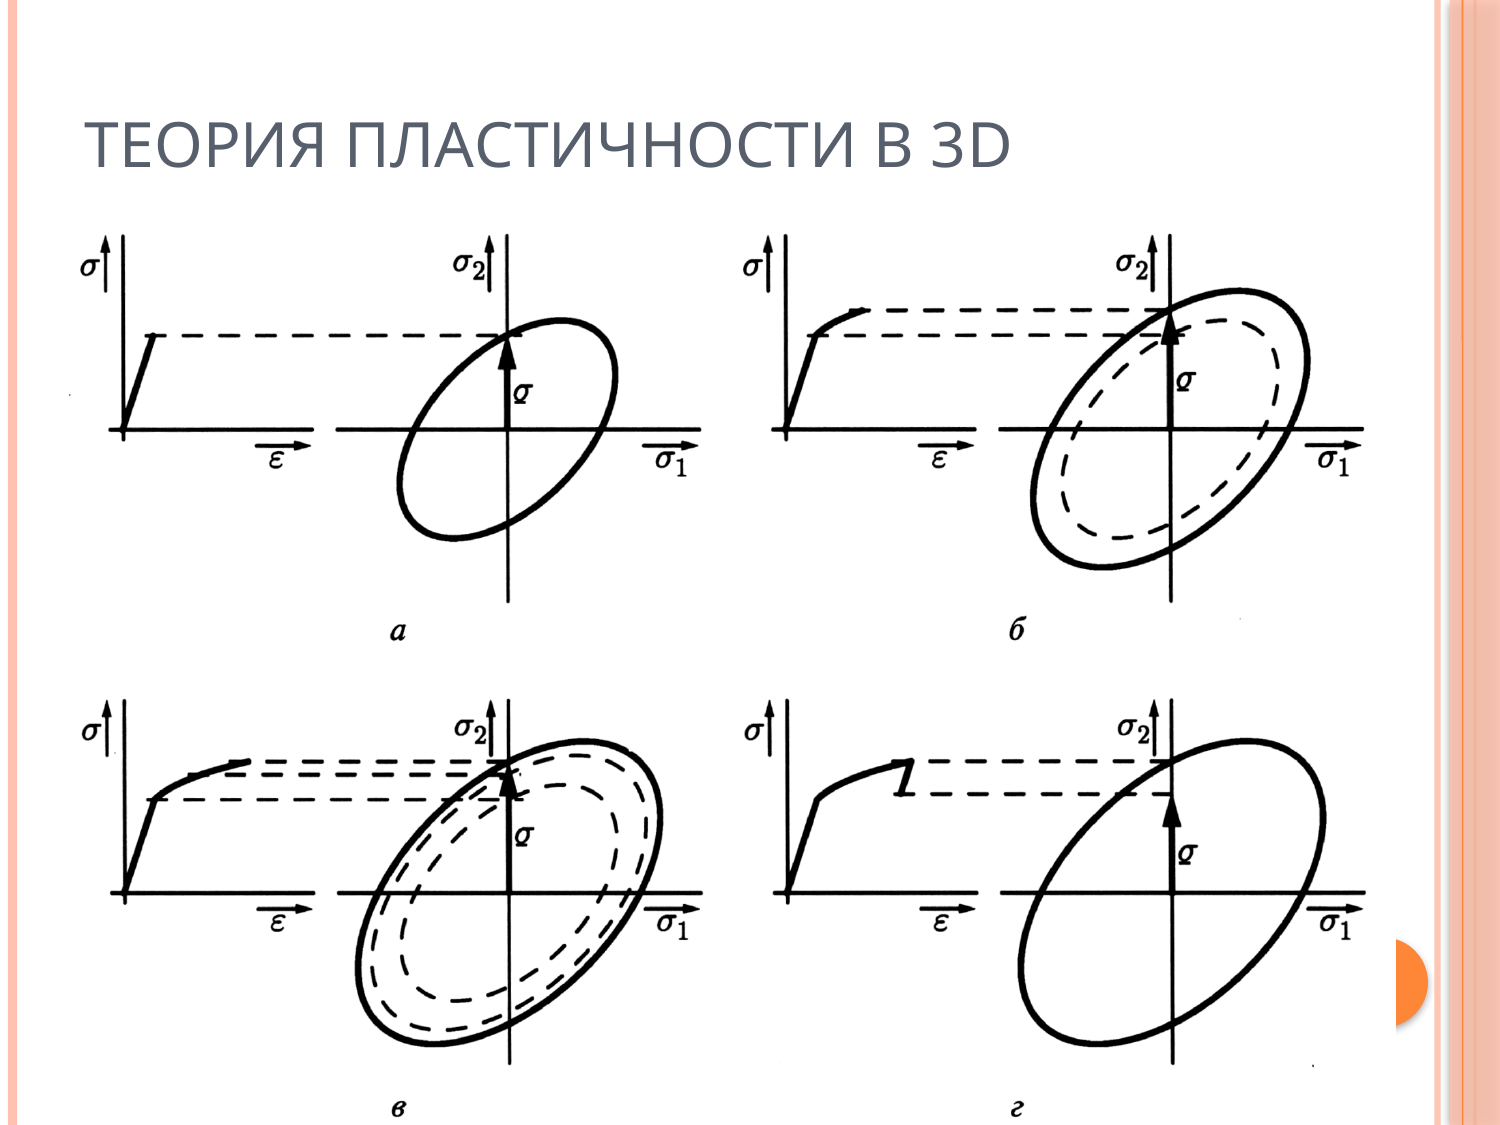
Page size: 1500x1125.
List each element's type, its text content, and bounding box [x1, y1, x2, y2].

picture [46, 210, 1397, 1125]
title Теория пластичности в 3D [70, 0, 1296, 188]
